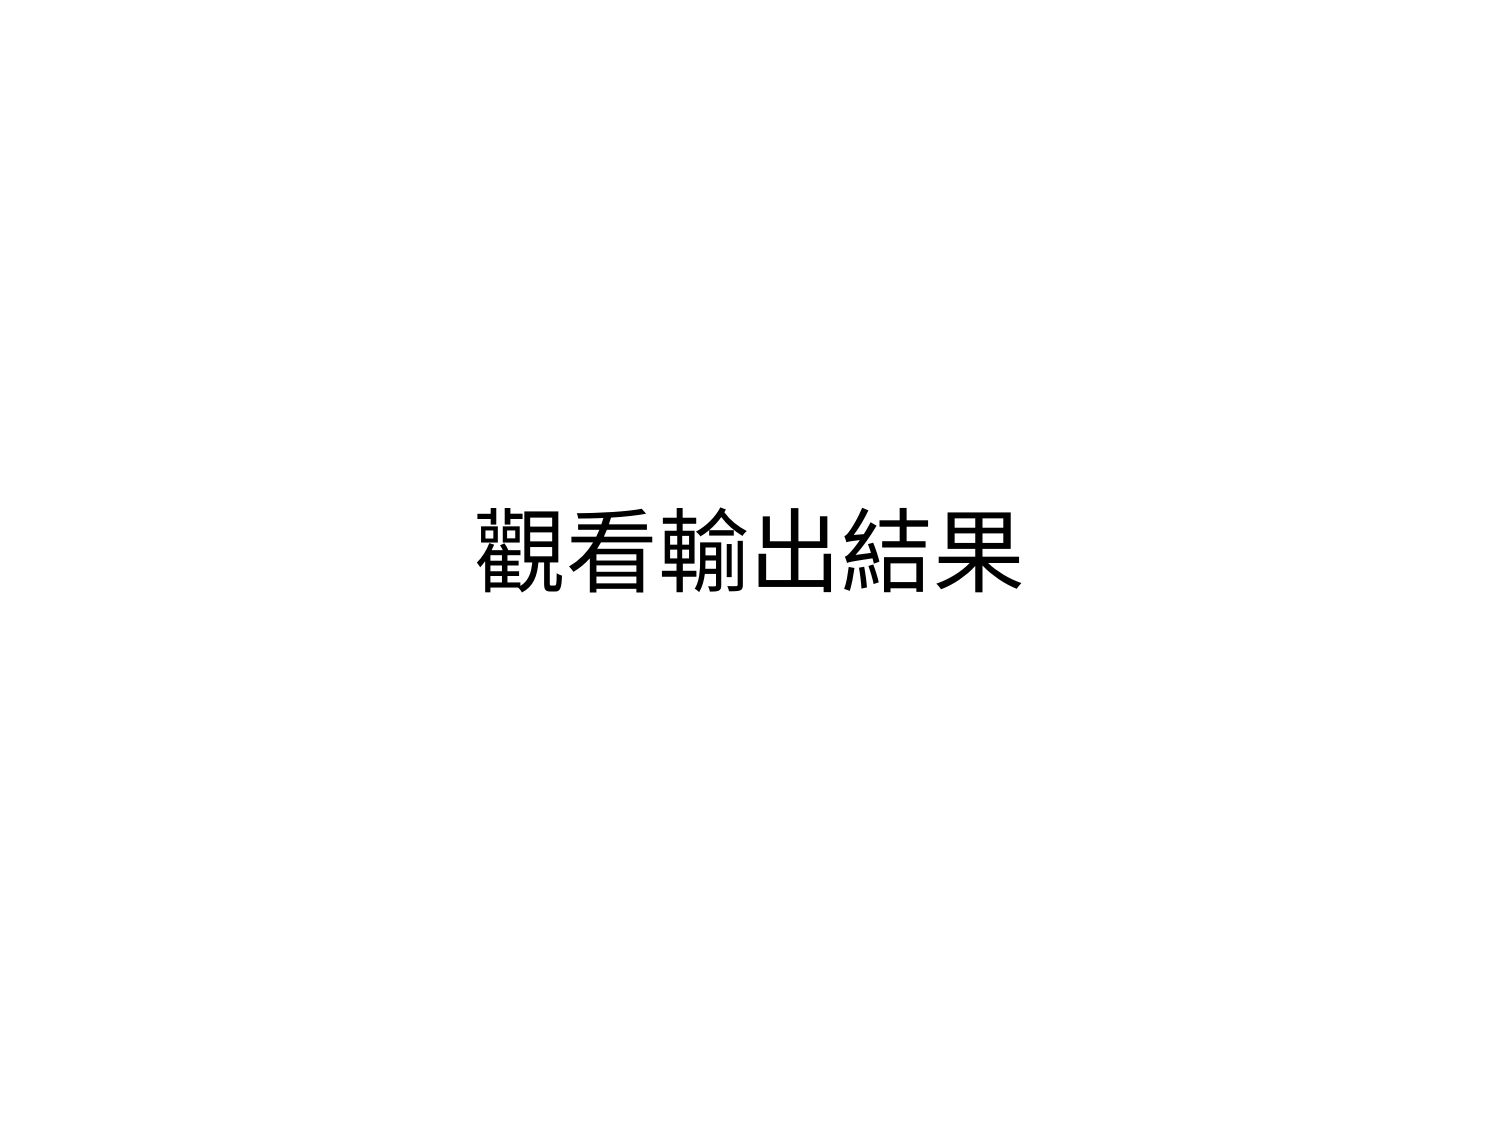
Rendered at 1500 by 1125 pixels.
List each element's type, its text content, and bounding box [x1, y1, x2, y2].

title 觀看輸出結果 [103, 466, 1397, 630]
